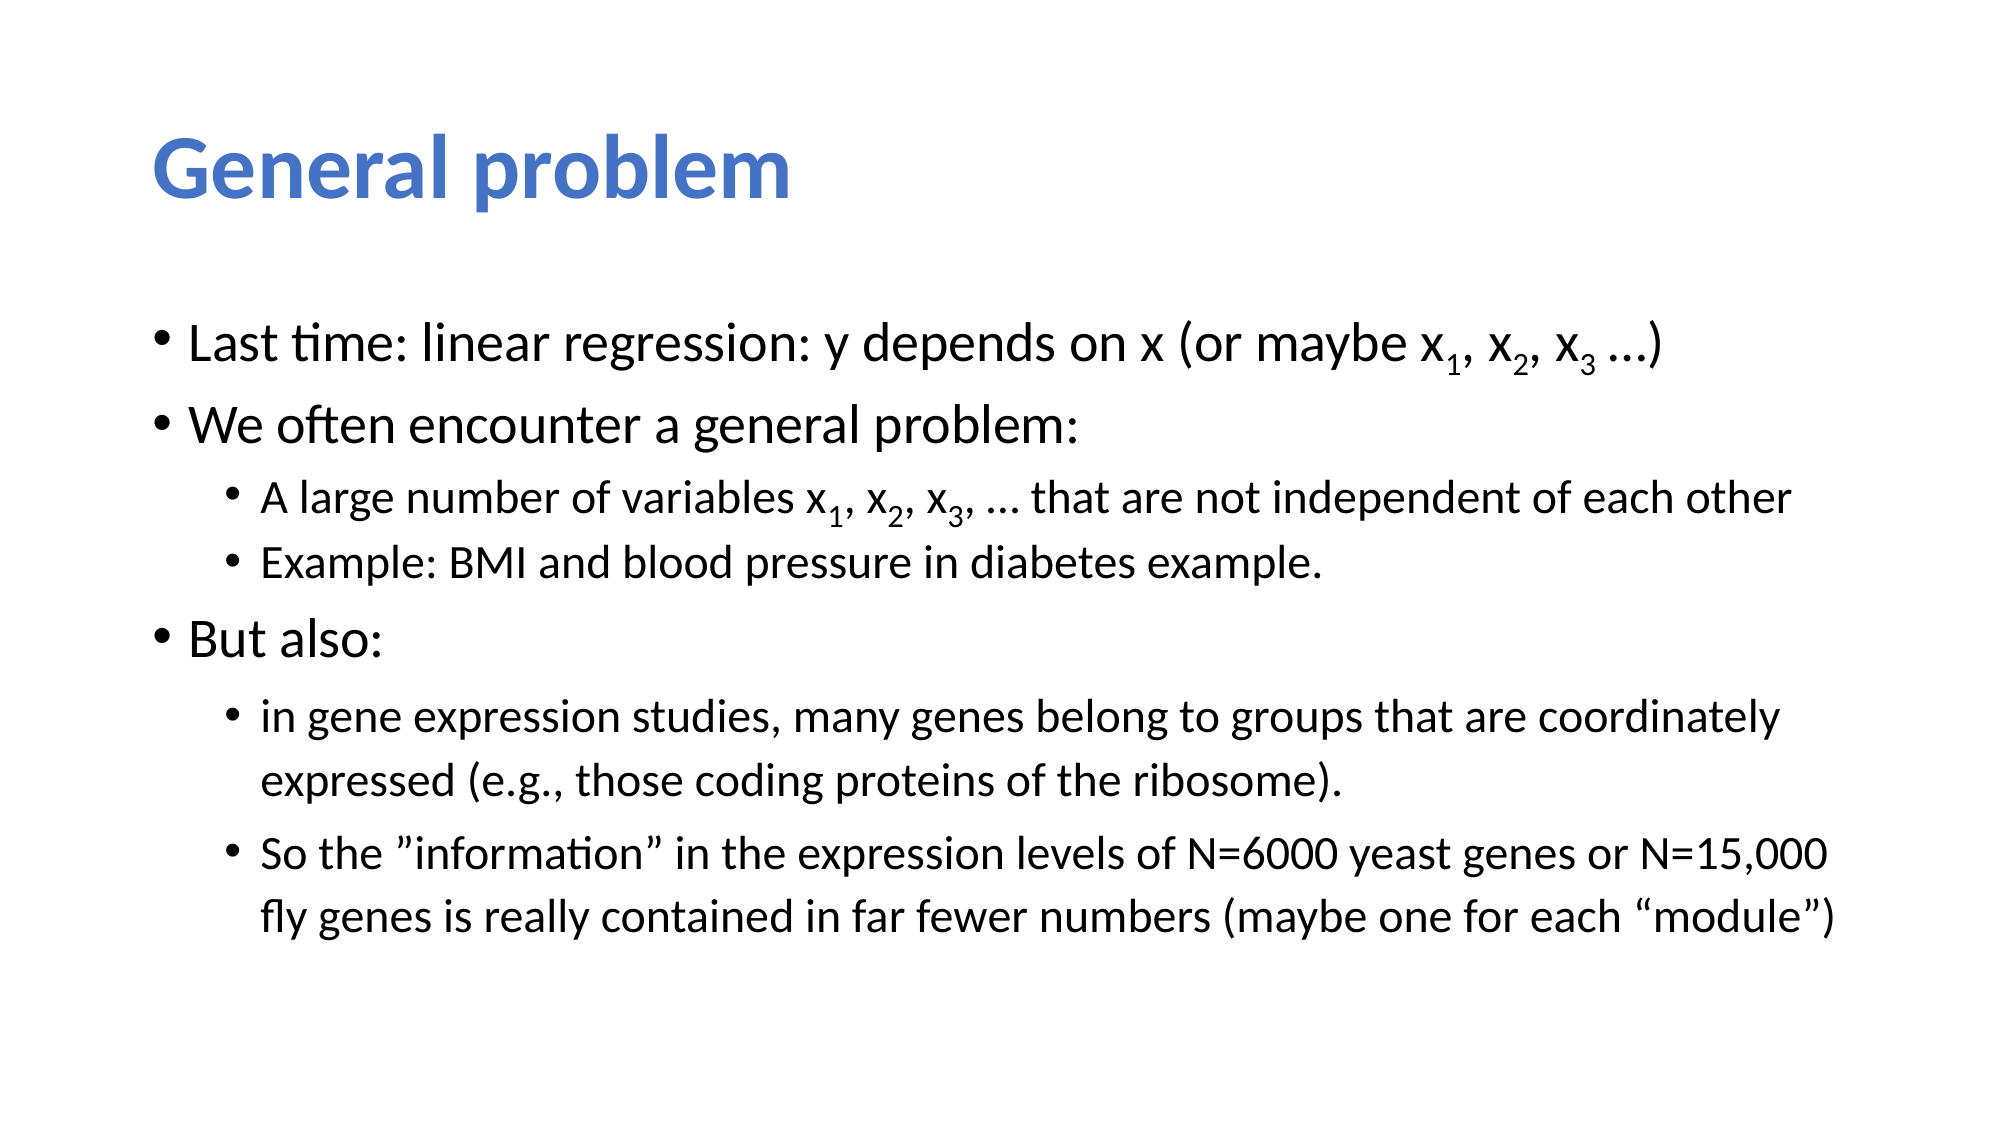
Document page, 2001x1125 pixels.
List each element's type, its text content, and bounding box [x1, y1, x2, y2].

list Last time: linear regression: y depends on x (or maybe x1, x2, x3 …) We often encounter a general problem: A large number of variables x1, x2, x3, … that are not independent of each other Example: BMI and blood pressure in diabetes example. But also: in gene expression studies, many genes belong to groups that are coordinately expressed (e.g., those coding proteins of the ribosome). So the ”information” in the expression levels of N=6000 yeast genes or N=15,000 fly genes is really contained in far fewer numbers (maybe one for each “module”) [137, 299, 1863, 1014]
title General problem [137, 59, 1863, 278]
